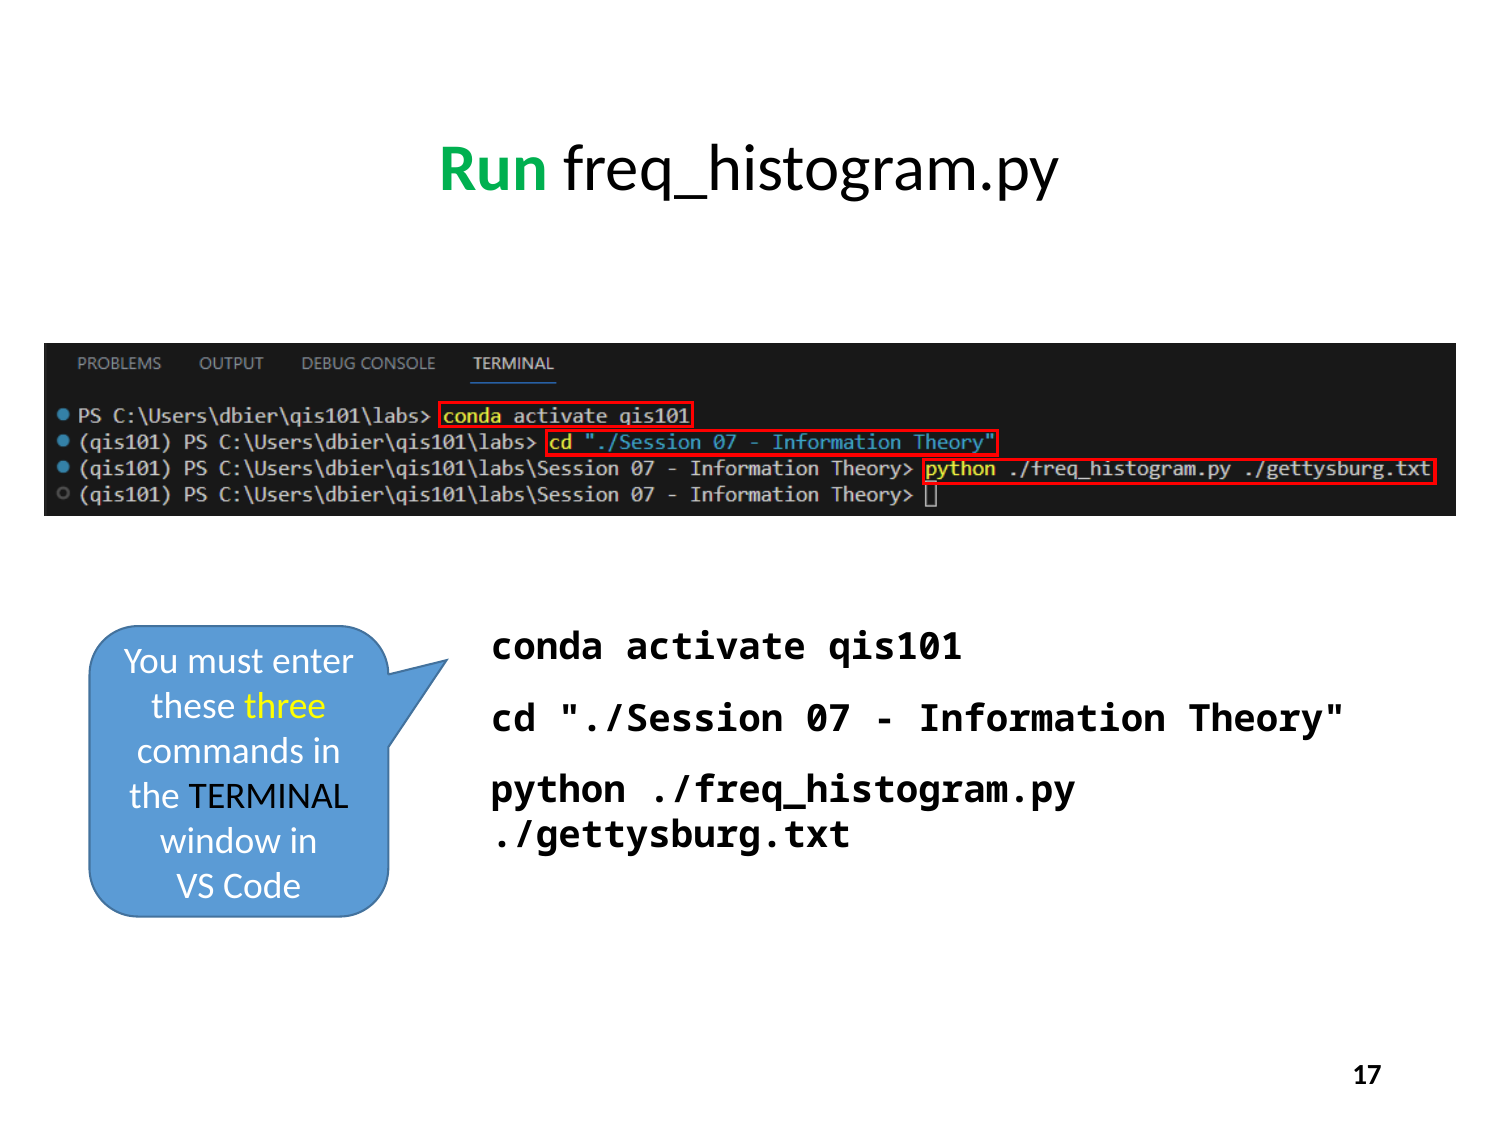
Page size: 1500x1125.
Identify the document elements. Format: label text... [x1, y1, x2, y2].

text_box You must enter these three commands in the TERMINAL window in VS Code [88, 625, 449, 918]
title Run freq_histogram.py [103, 59, 1397, 278]
slide_number 17 [1059, 1042, 1397, 1103]
text_box cd "./Session 07 - Information Theory" [476, 686, 1411, 746]
picture [44, 343, 1456, 516]
text_box conda activate qis101 [476, 614, 1343, 675]
text_box python ./freq_histogram.py ./gettysburg.txt [476, 757, 1411, 863]
